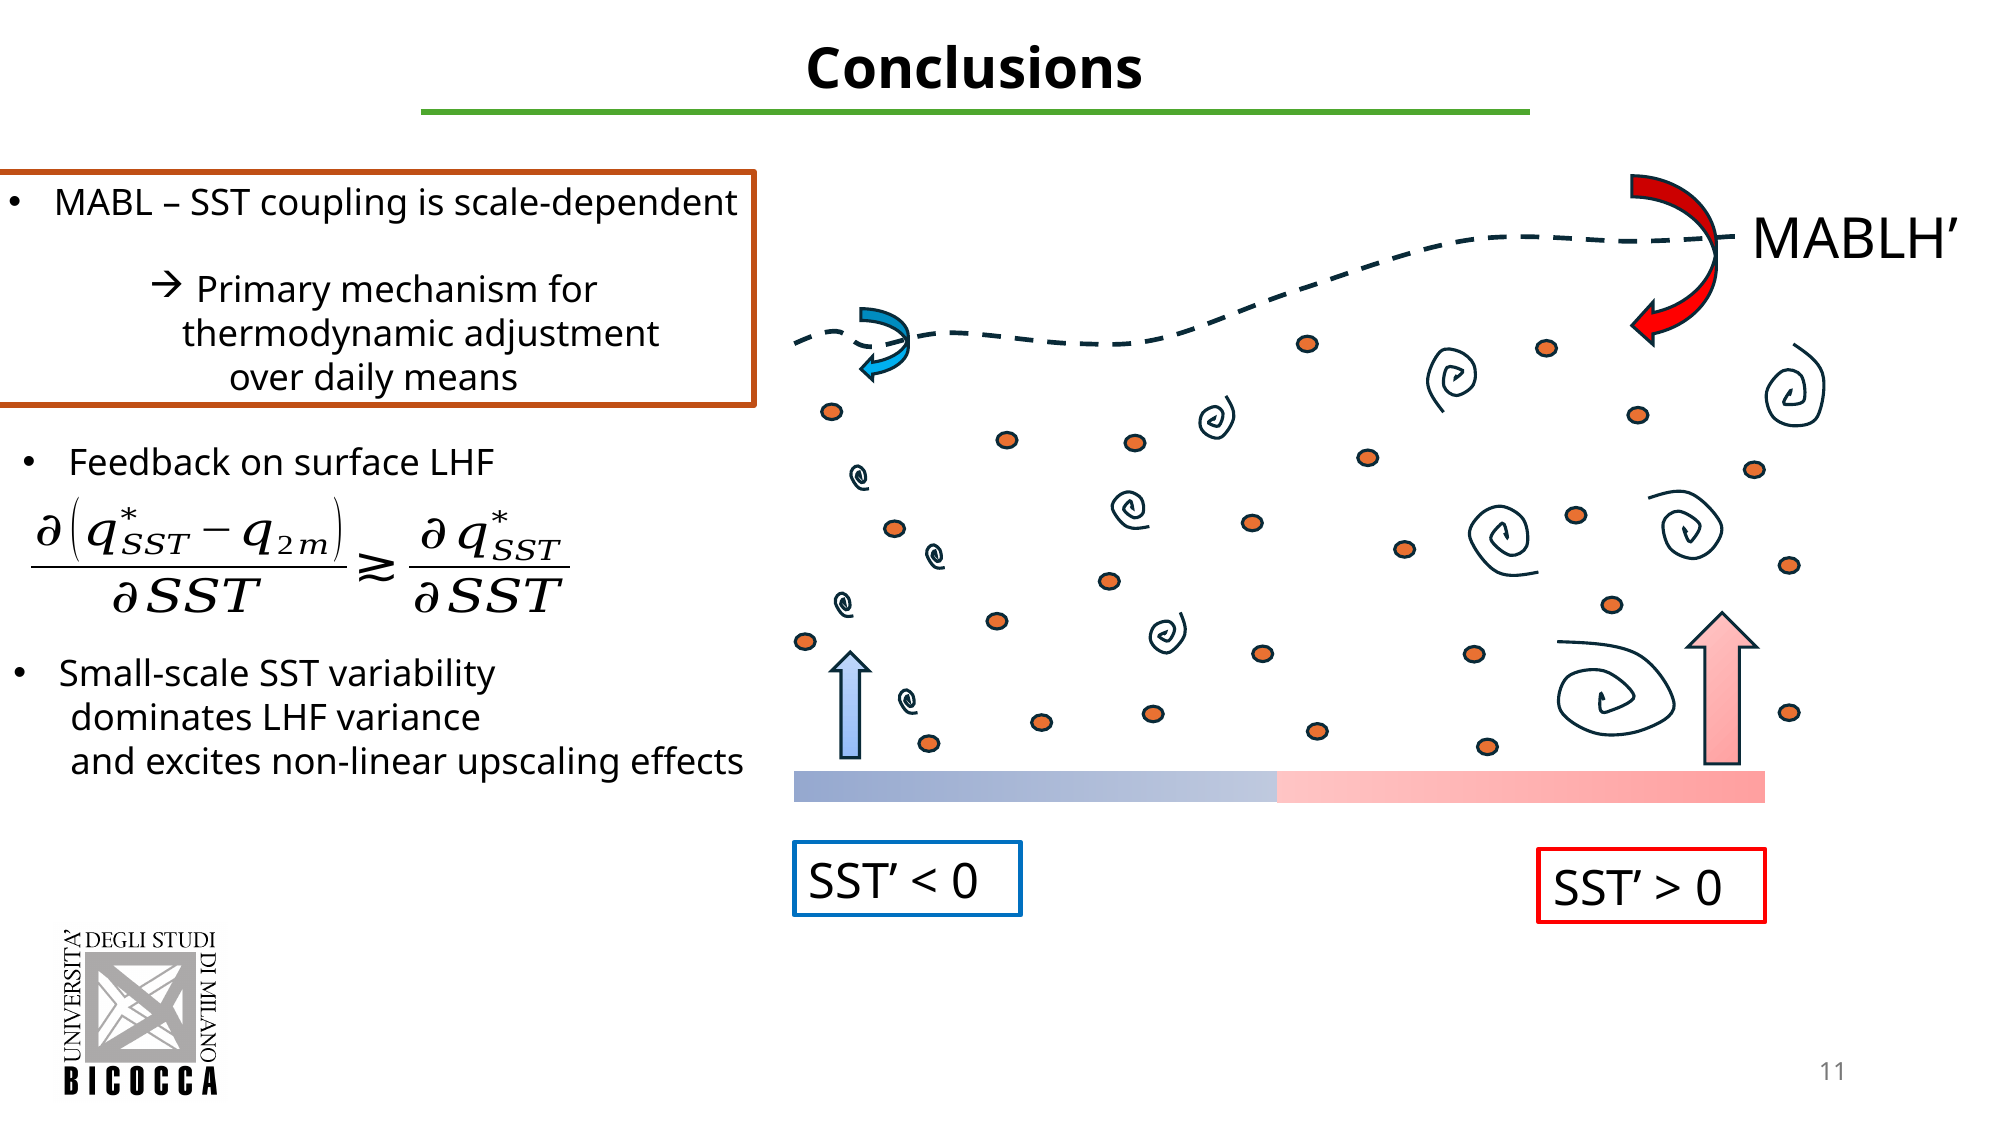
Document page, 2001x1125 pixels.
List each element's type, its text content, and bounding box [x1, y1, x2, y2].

text_box [1110, 490, 1150, 530]
text_box [985, 611, 1009, 631]
text_box [910, 235, 1708, 346]
text_box [1683, 610, 1761, 766]
text_box [995, 430, 1019, 450]
text_box [1467, 504, 1539, 577]
text_box [1556, 640, 1676, 737]
text_box [1718, 234, 1740, 240]
text_box [1198, 395, 1236, 440]
text_box [1305, 722, 1330, 741]
text_box Small-scale SST variability dominates LHF variance and excites non-linear upscaling effects [0, 642, 761, 877]
text_box [1240, 513, 1264, 533]
text_box [792, 769, 1283, 803]
text_box [1777, 556, 1801, 575]
text_box [1356, 448, 1380, 468]
text_box [793, 632, 817, 652]
text_box SST’ > 0 [1538, 849, 1765, 923]
text_box Conclusions [347, 24, 1604, 108]
text_box [897, 688, 918, 715]
text_box Feedback on surface LHF [7, 431, 510, 490]
text_box [1475, 737, 1500, 757]
text_box [793, 329, 905, 348]
text_box [1426, 347, 1478, 414]
text_box [1029, 713, 1054, 732]
text_box [882, 519, 907, 539]
text_box [1647, 489, 1724, 561]
text_box [1777, 703, 1801, 723]
text_box [1600, 595, 1624, 615]
text_box [1629, 174, 1718, 348]
picture [53, 922, 229, 1104]
text_box MABL – SST coupling is scale-dependent Primary mechanism for thermodynamic adjustment over daily means [0, 171, 754, 405]
text_box [925, 543, 946, 570]
text_box [1251, 644, 1275, 664]
text_box SST’ < 0 [794, 842, 1021, 916]
text_box [1141, 704, 1165, 724]
text_box [858, 307, 910, 384]
slide_number 11 [1412, 1042, 1863, 1103]
text_box [833, 591, 854, 619]
text_box [1295, 334, 1319, 354]
text_box [820, 402, 844, 422]
text_box [1534, 338, 1559, 358]
text_box [917, 734, 941, 753]
text_box [1462, 644, 1486, 664]
text_box [849, 464, 870, 491]
text_box [1564, 505, 1588, 525]
text_box [1626, 405, 1650, 425]
text_box [1123, 433, 1147, 453]
text_box [1764, 342, 1826, 428]
text_box [1148, 611, 1187, 655]
text_box [827, 649, 873, 760]
text_box [1097, 572, 1121, 591]
text_box [1276, 770, 1766, 804]
text_box [1742, 460, 1766, 480]
text_box [1392, 540, 1417, 559]
text_box MABLH’ [1736, 194, 1982, 278]
